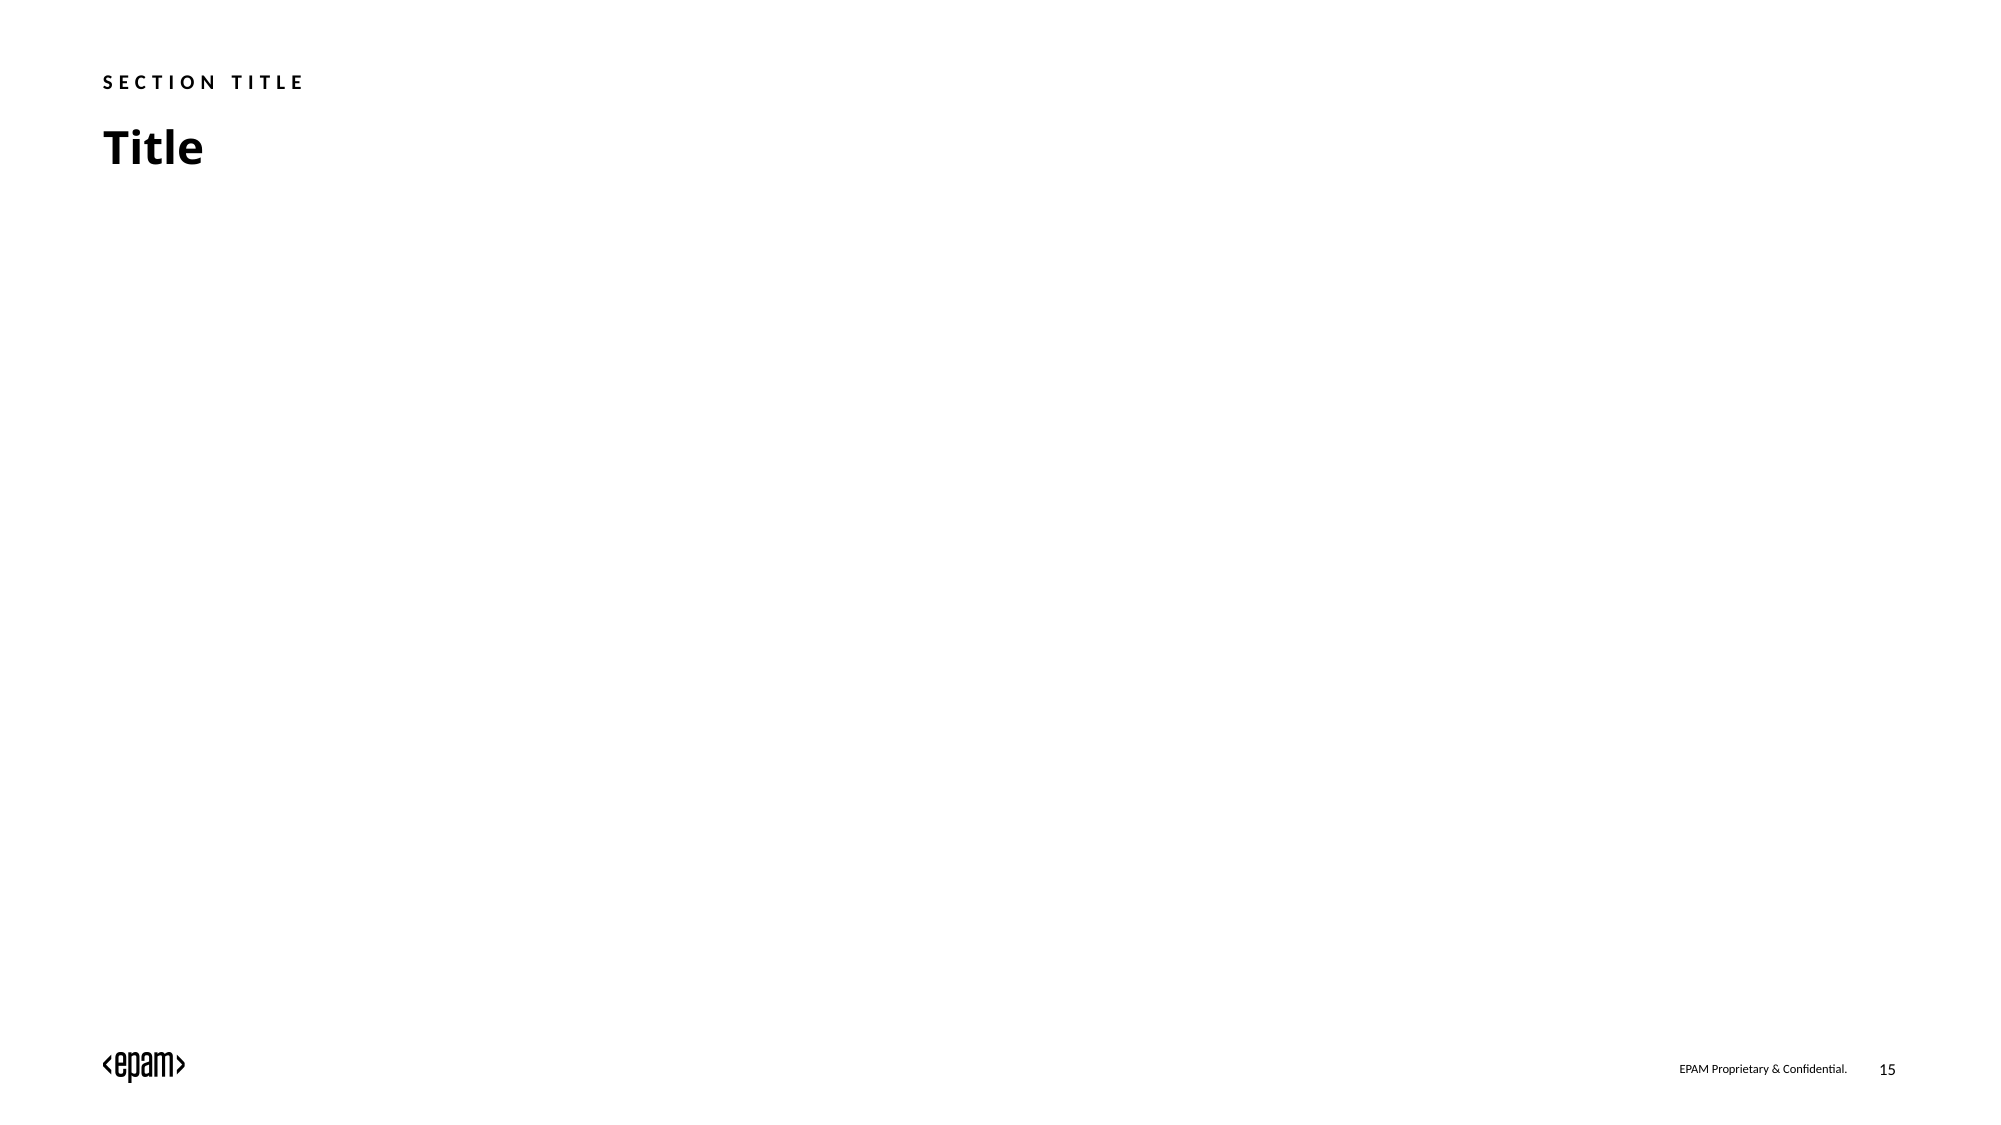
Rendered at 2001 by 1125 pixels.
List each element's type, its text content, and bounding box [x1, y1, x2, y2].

title Title [102, 118, 1896, 175]
list Section title [102, 68, 699, 106]
